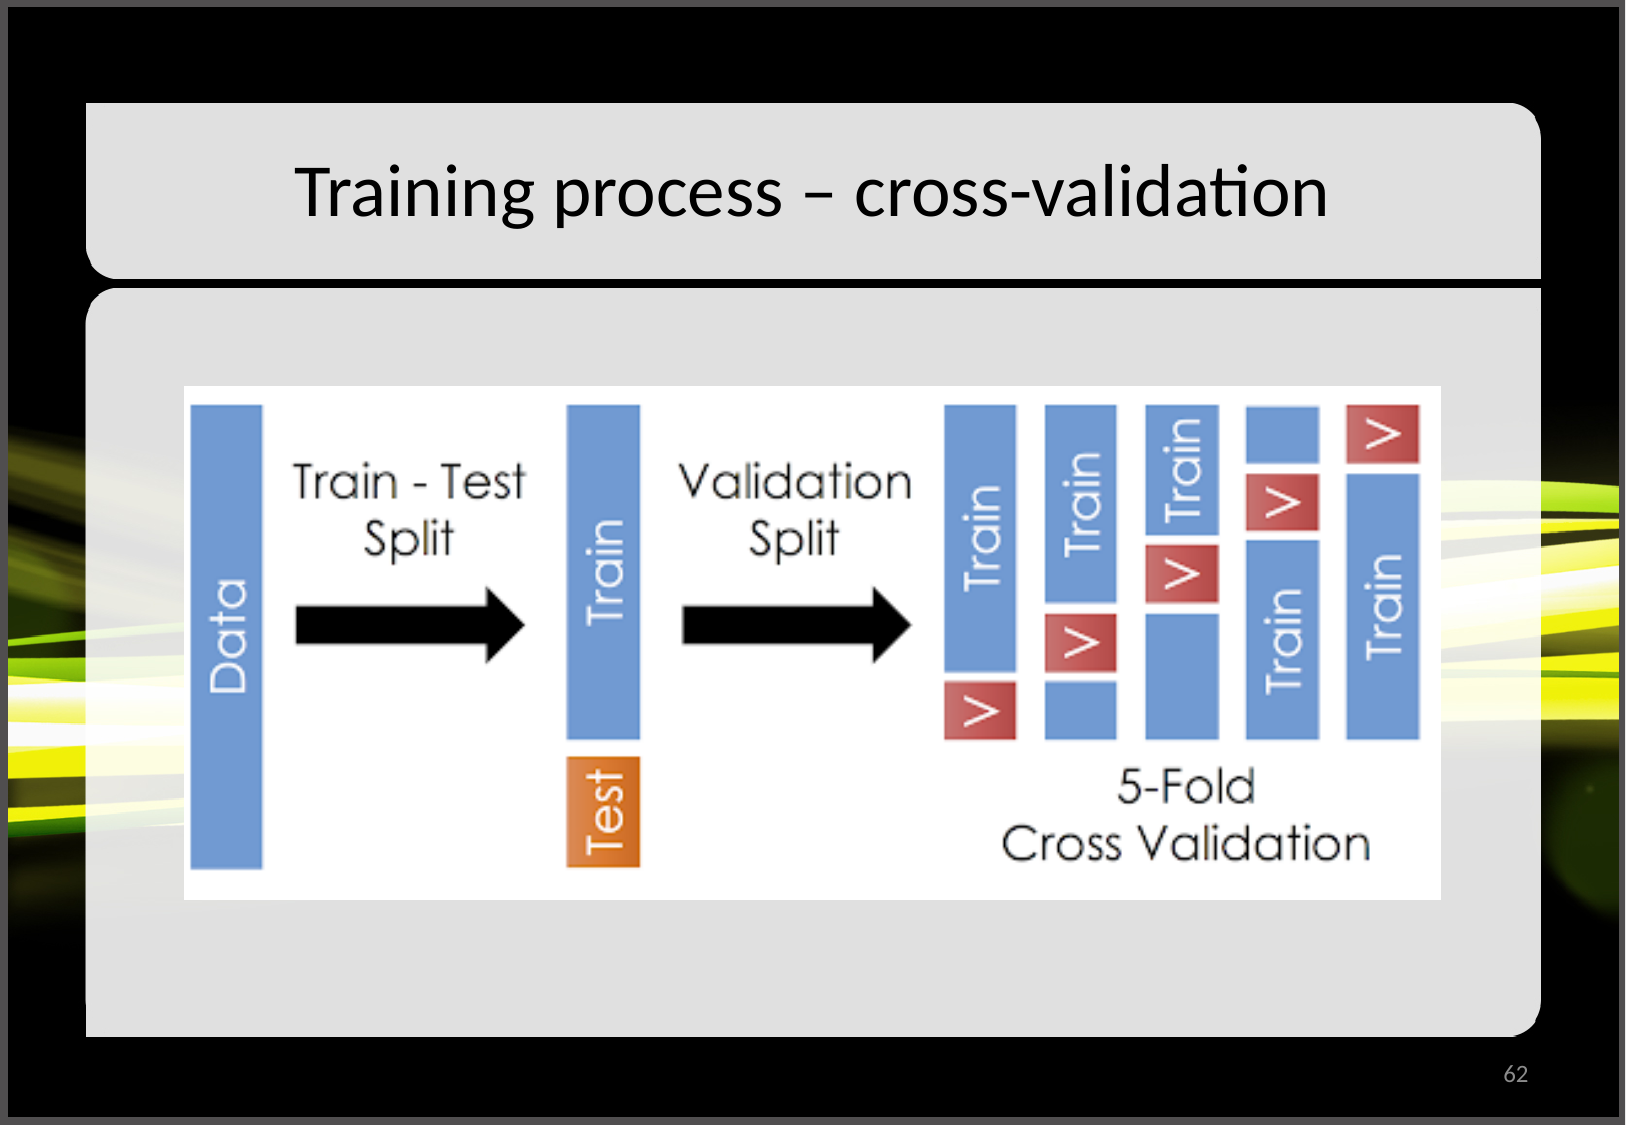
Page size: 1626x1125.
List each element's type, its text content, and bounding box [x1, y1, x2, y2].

title Training process – cross-validation [80, 107, 1544, 266]
slide_number 62 [1164, 1042, 1544, 1103]
picture [0, 0, 1626, 1125]
